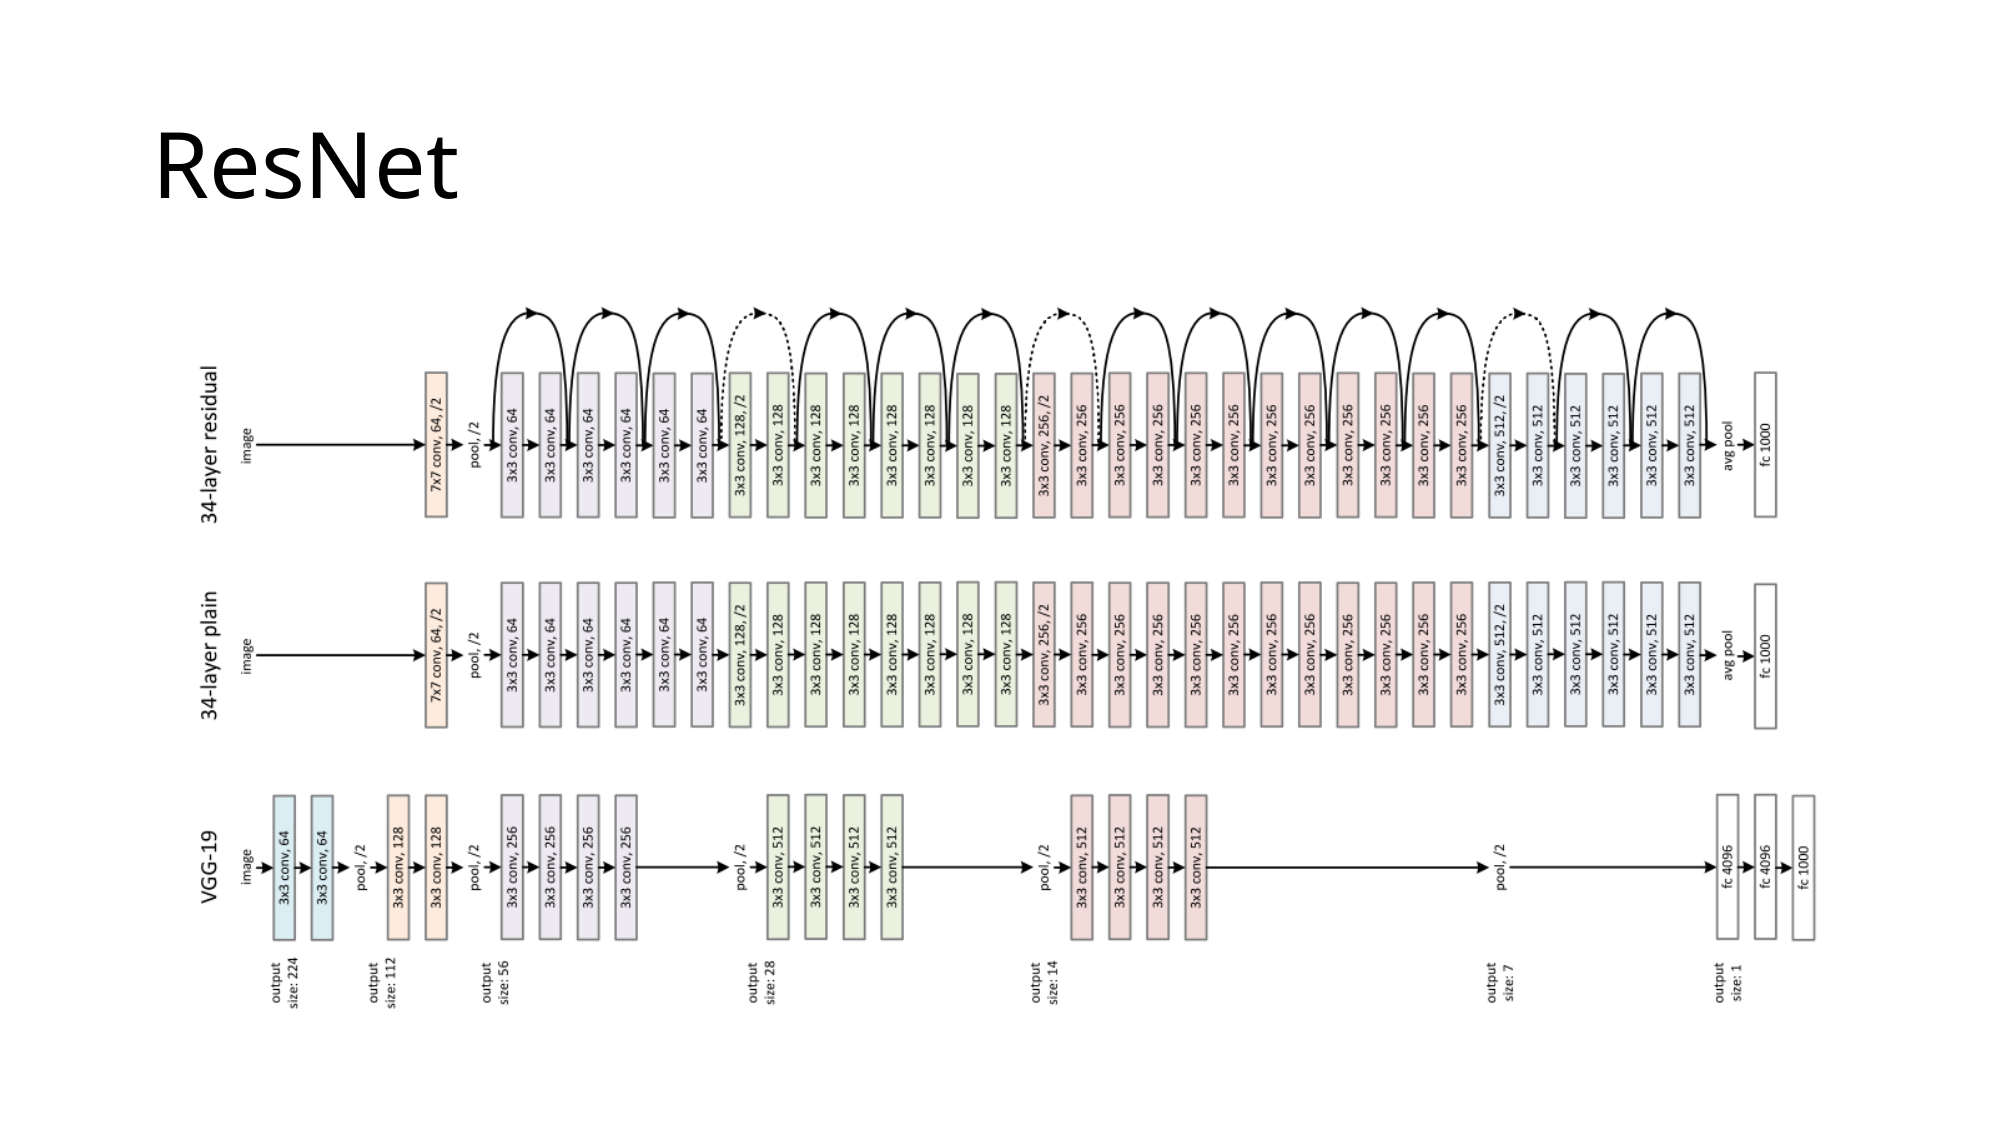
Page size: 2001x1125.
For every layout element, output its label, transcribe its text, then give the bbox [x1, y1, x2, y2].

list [180, 299, 1820, 1014]
title ResNet [137, 59, 1863, 278]
